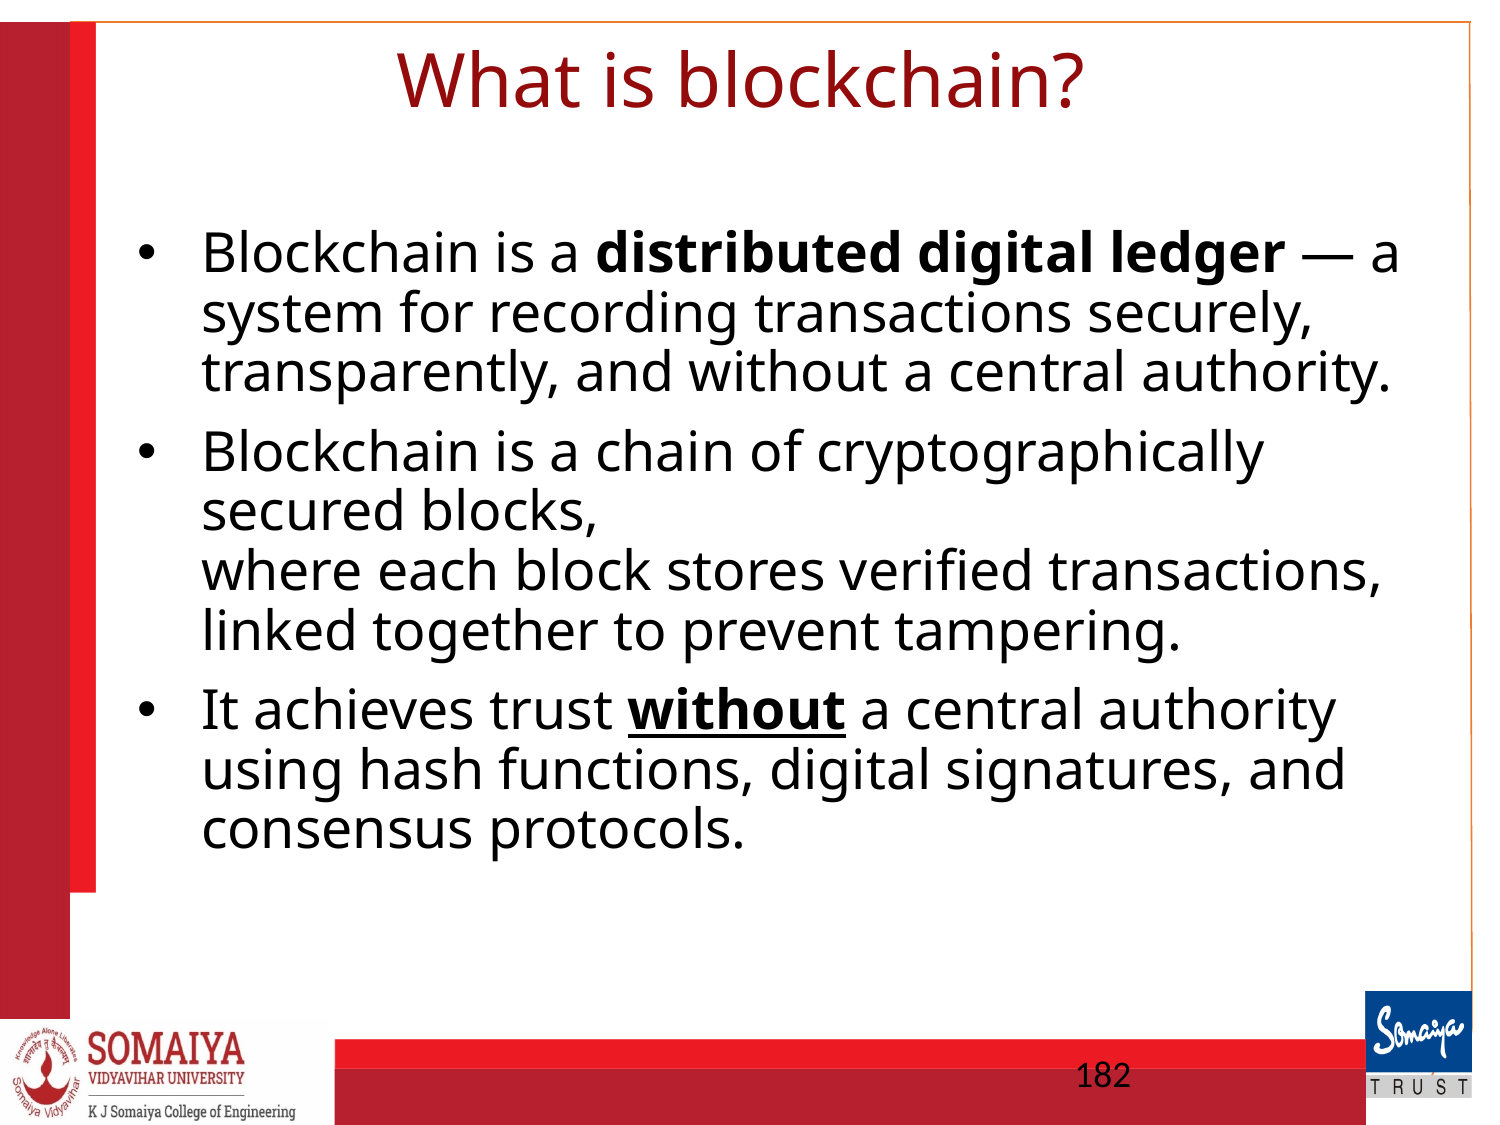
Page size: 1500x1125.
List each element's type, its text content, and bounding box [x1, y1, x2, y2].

slide_number 182 [1059, 1042, 1397, 1103]
list Blockchain is a distributed digital ledger — a system for recording transactions securely, transparently, and without a central authority. Blockchain is a chain of cryptographically secured blocks, where each block stores verified transactions, linked together to prevent tampering. It achieves trust without a central authority using hash functions, digital signatures, and consensus protocols. [114, 217, 1465, 960]
title What is blockchain? [134, 35, 1349, 179]
picture [0, 22, 327, 1125]
picture [1365, 991, 1472, 1098]
picture [335, 1040, 1365, 1125]
